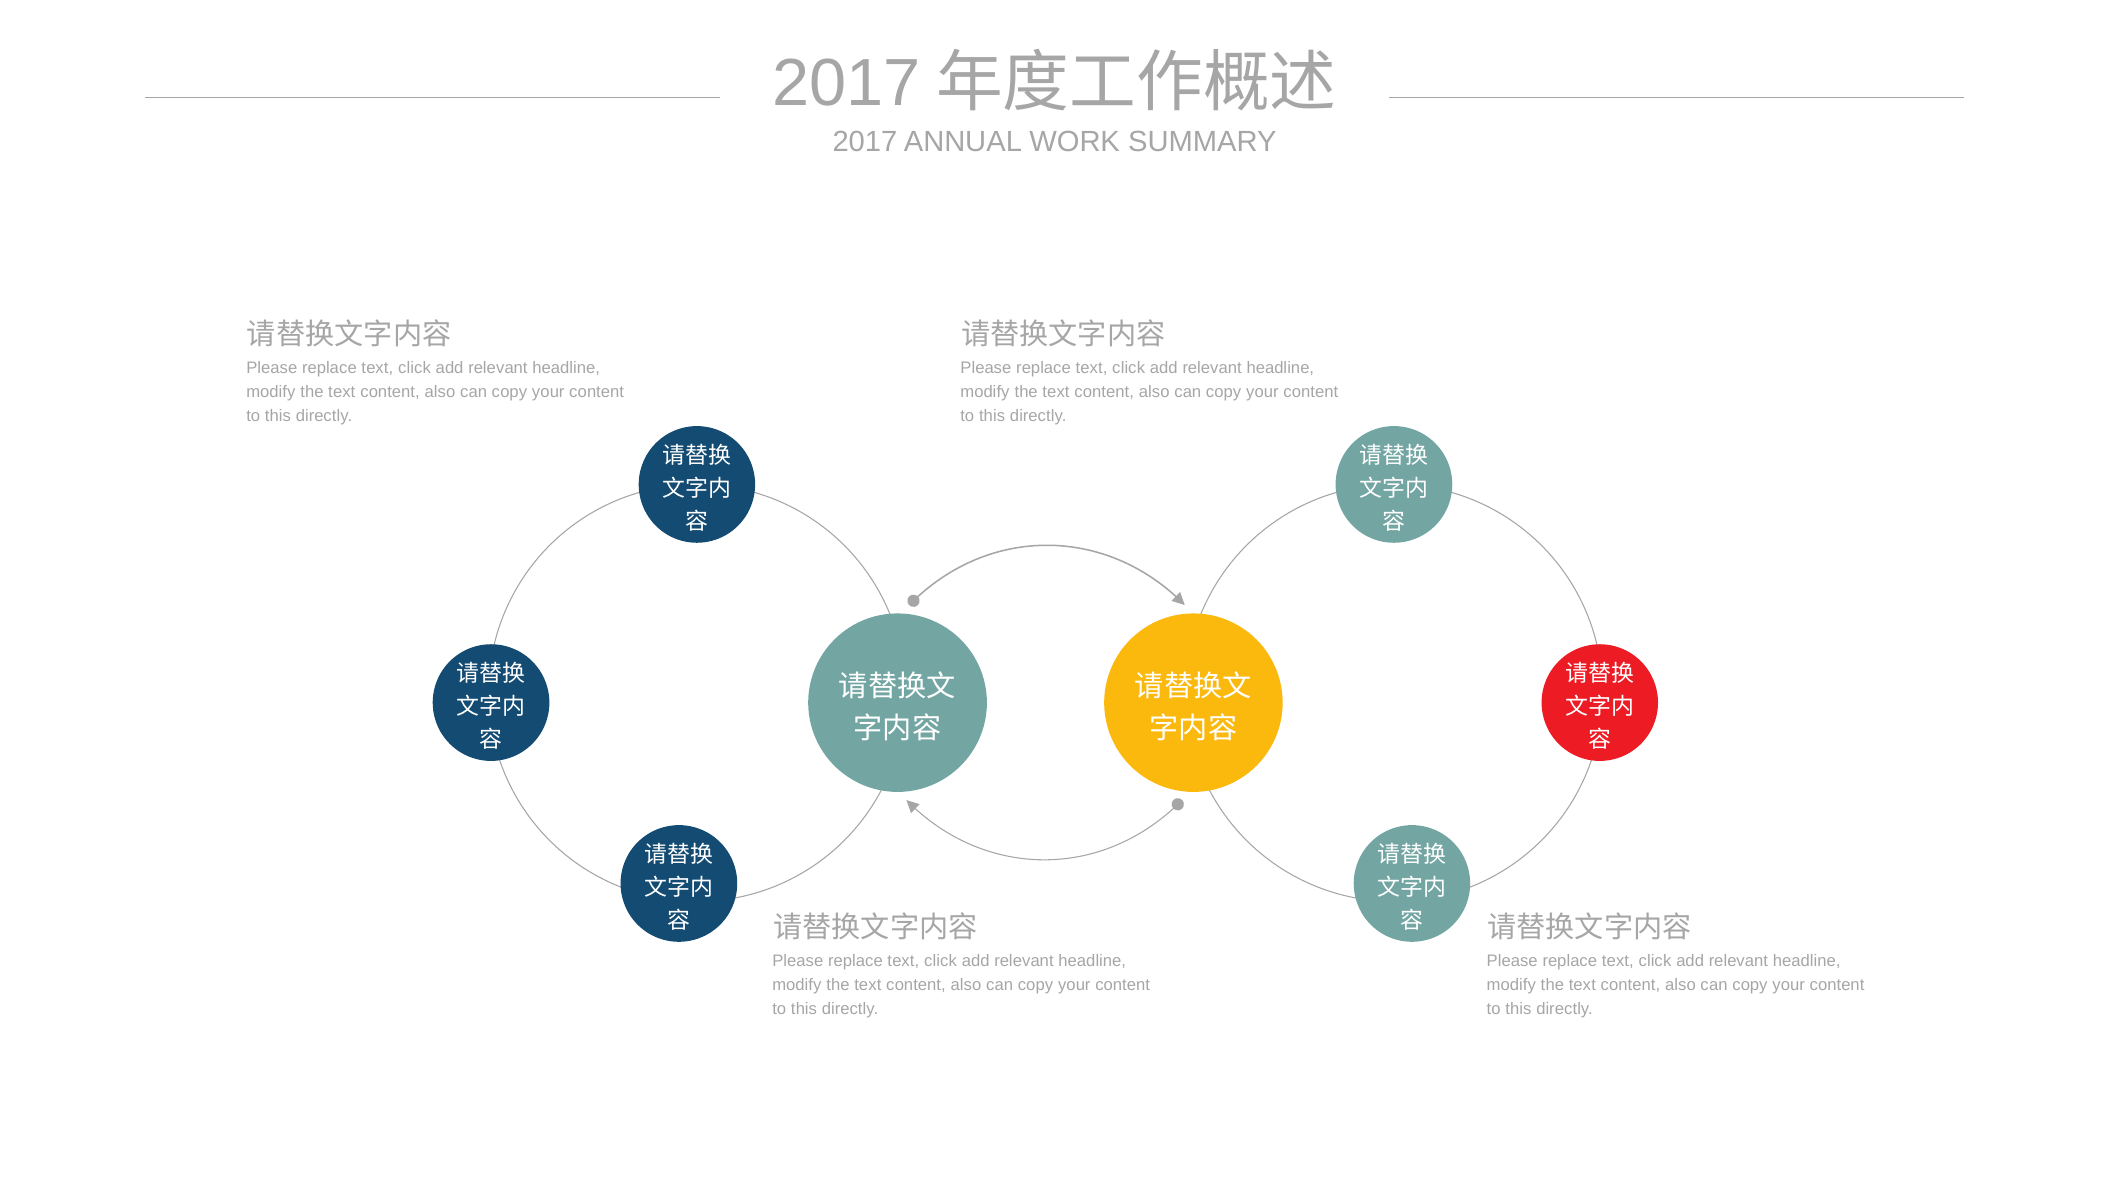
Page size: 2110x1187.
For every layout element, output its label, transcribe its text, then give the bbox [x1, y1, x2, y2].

text_box Please replace text, click add relevant headline, modify the text content, also can copy your content to this directly. [772, 945, 1160, 1018]
text_box [494, 492, 890, 898]
text_box [907, 545, 1185, 705]
text_box 请替换文字内容 [1487, 901, 1693, 944]
text_box 请替换文字内容 [1335, 426, 1453, 543]
text_box 请替换文字内容 [1353, 825, 1471, 942]
text_box 请替换文字内容 [1541, 644, 1659, 761]
text_box [1201, 492, 1597, 898]
text_box 请替换文字内容 [638, 426, 756, 543]
text_box 2017年度工作概述 [730, 38, 1379, 96]
text_box Please replace text, click add relevant headline, modify the text content, also can copy your content to this directly. [1486, 945, 1874, 1018]
text_box 请替换文字内容 [432, 644, 550, 761]
text_box 请替换文字内容 [808, 613, 987, 792]
text_box Please replace text, click add relevant headline, modify the text content, also can copy your content to this directly. [246, 353, 634, 425]
text_box 请替换文字内容 [961, 308, 1167, 351]
text_box 请替换文字内容 [1104, 613, 1283, 792]
text_box [906, 666, 1184, 860]
text_box 请替换文字内容 [773, 901, 978, 944]
text_box 请替换文字内容 [620, 825, 738, 942]
text_box 2017 ANNUAL WORK SUMMARY [824, 122, 1285, 158]
text_box 请替换文字内容 [246, 308, 452, 351]
text_box Please replace text, click add relevant headline, modify the text content, also can copy your content to this directly. [960, 353, 1348, 425]
text_box 2017年度工作概述 [730, 98, 1379, 119]
